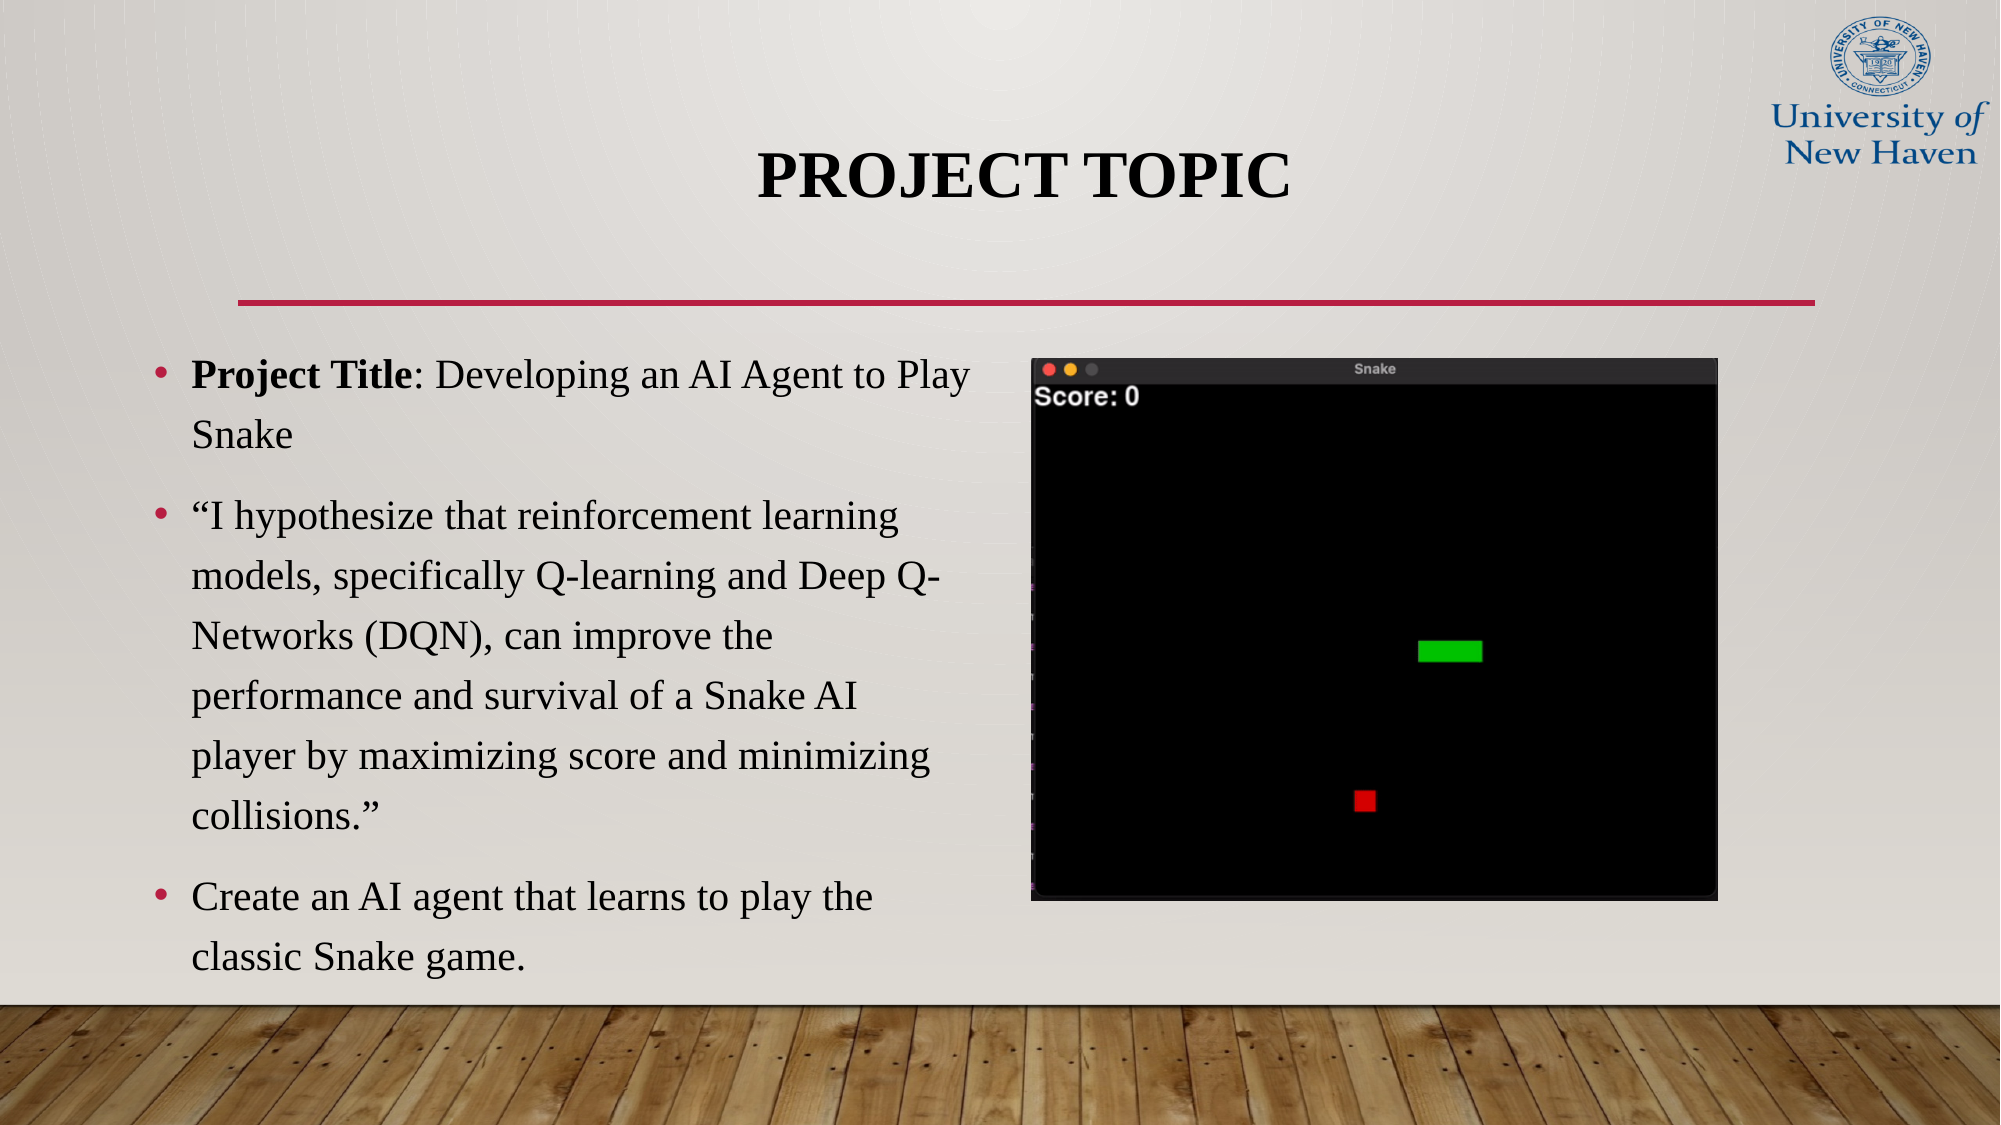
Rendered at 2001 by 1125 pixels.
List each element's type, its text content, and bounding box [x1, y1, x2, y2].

picture [1759, 8, 2000, 172]
title Project Topic [237, 132, 1814, 306]
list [1031, 358, 1719, 901]
picture [0, 1005, 2000, 1125]
list Project Title: Developing an AI Agent to Play Snake “I hypothesize that reinforcement learning models, specifically Q-learning and Deep Q-Networks (DQN), can improve the performance and survival of a Snake AI player by maximizing score and minimizing collisions.” Create an AI agent that learns to play the classic Snake game. [139, 329, 989, 1068]
